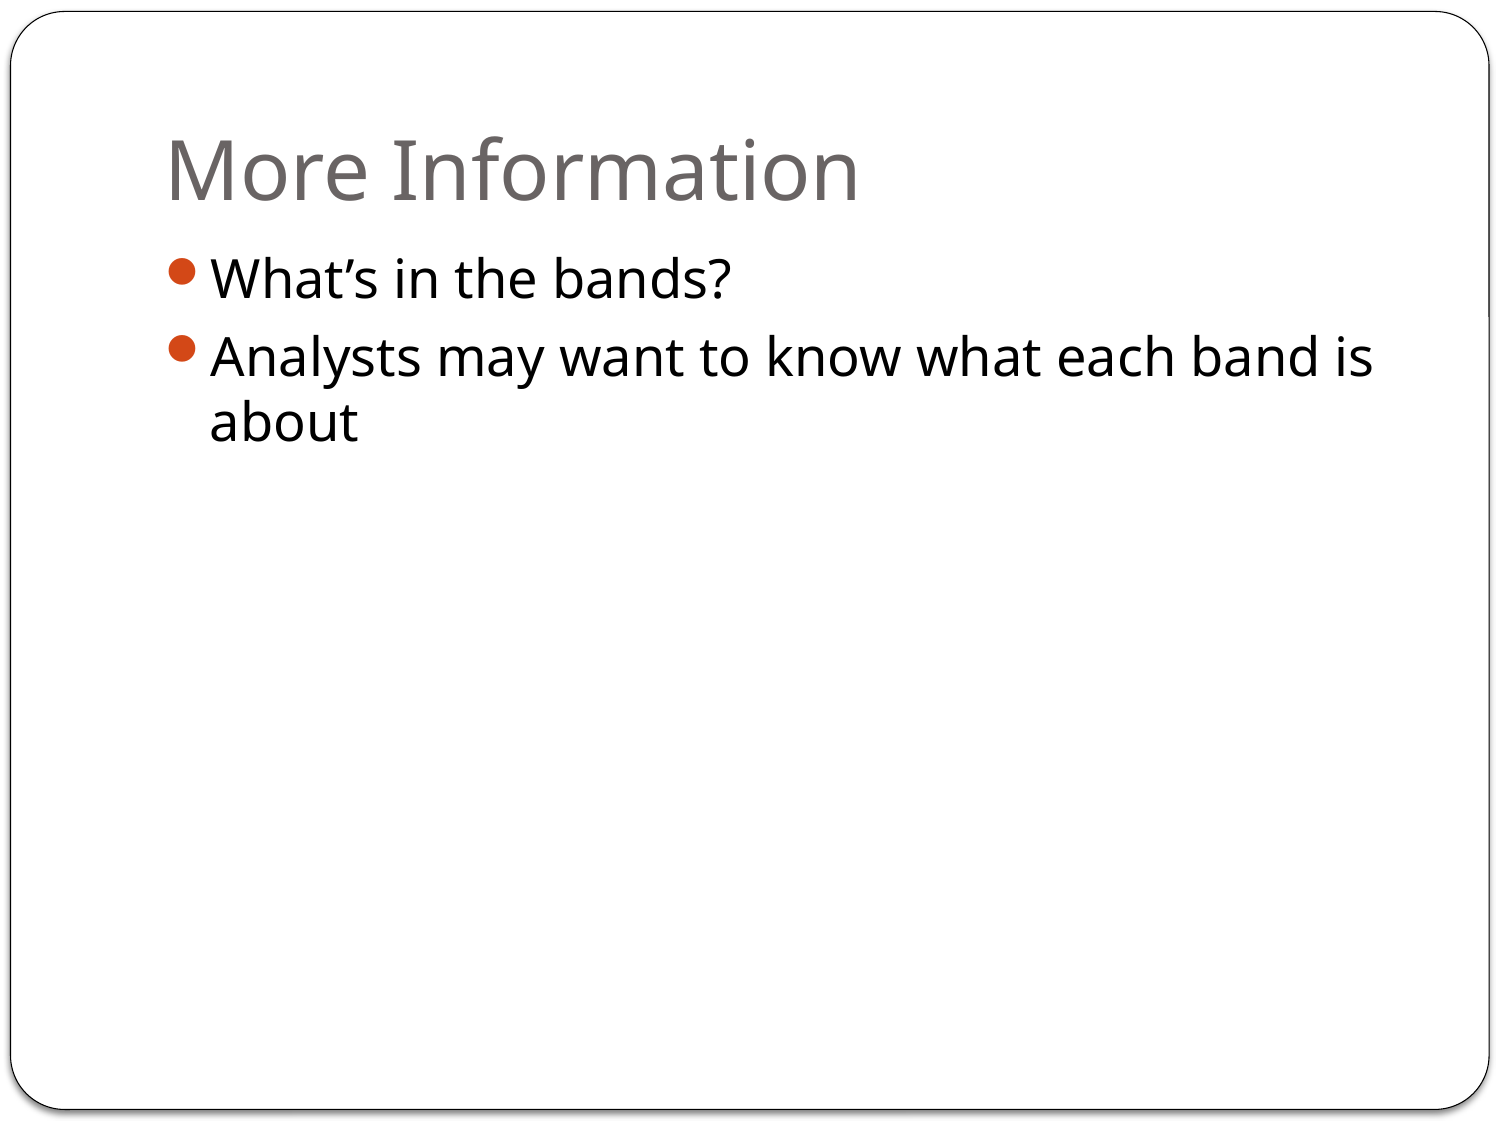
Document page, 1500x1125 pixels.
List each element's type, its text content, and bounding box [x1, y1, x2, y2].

list What’s in the bands? Analysts may want to know what each band is about [150, 237, 1425, 988]
title More Information [150, 45, 1425, 233]
